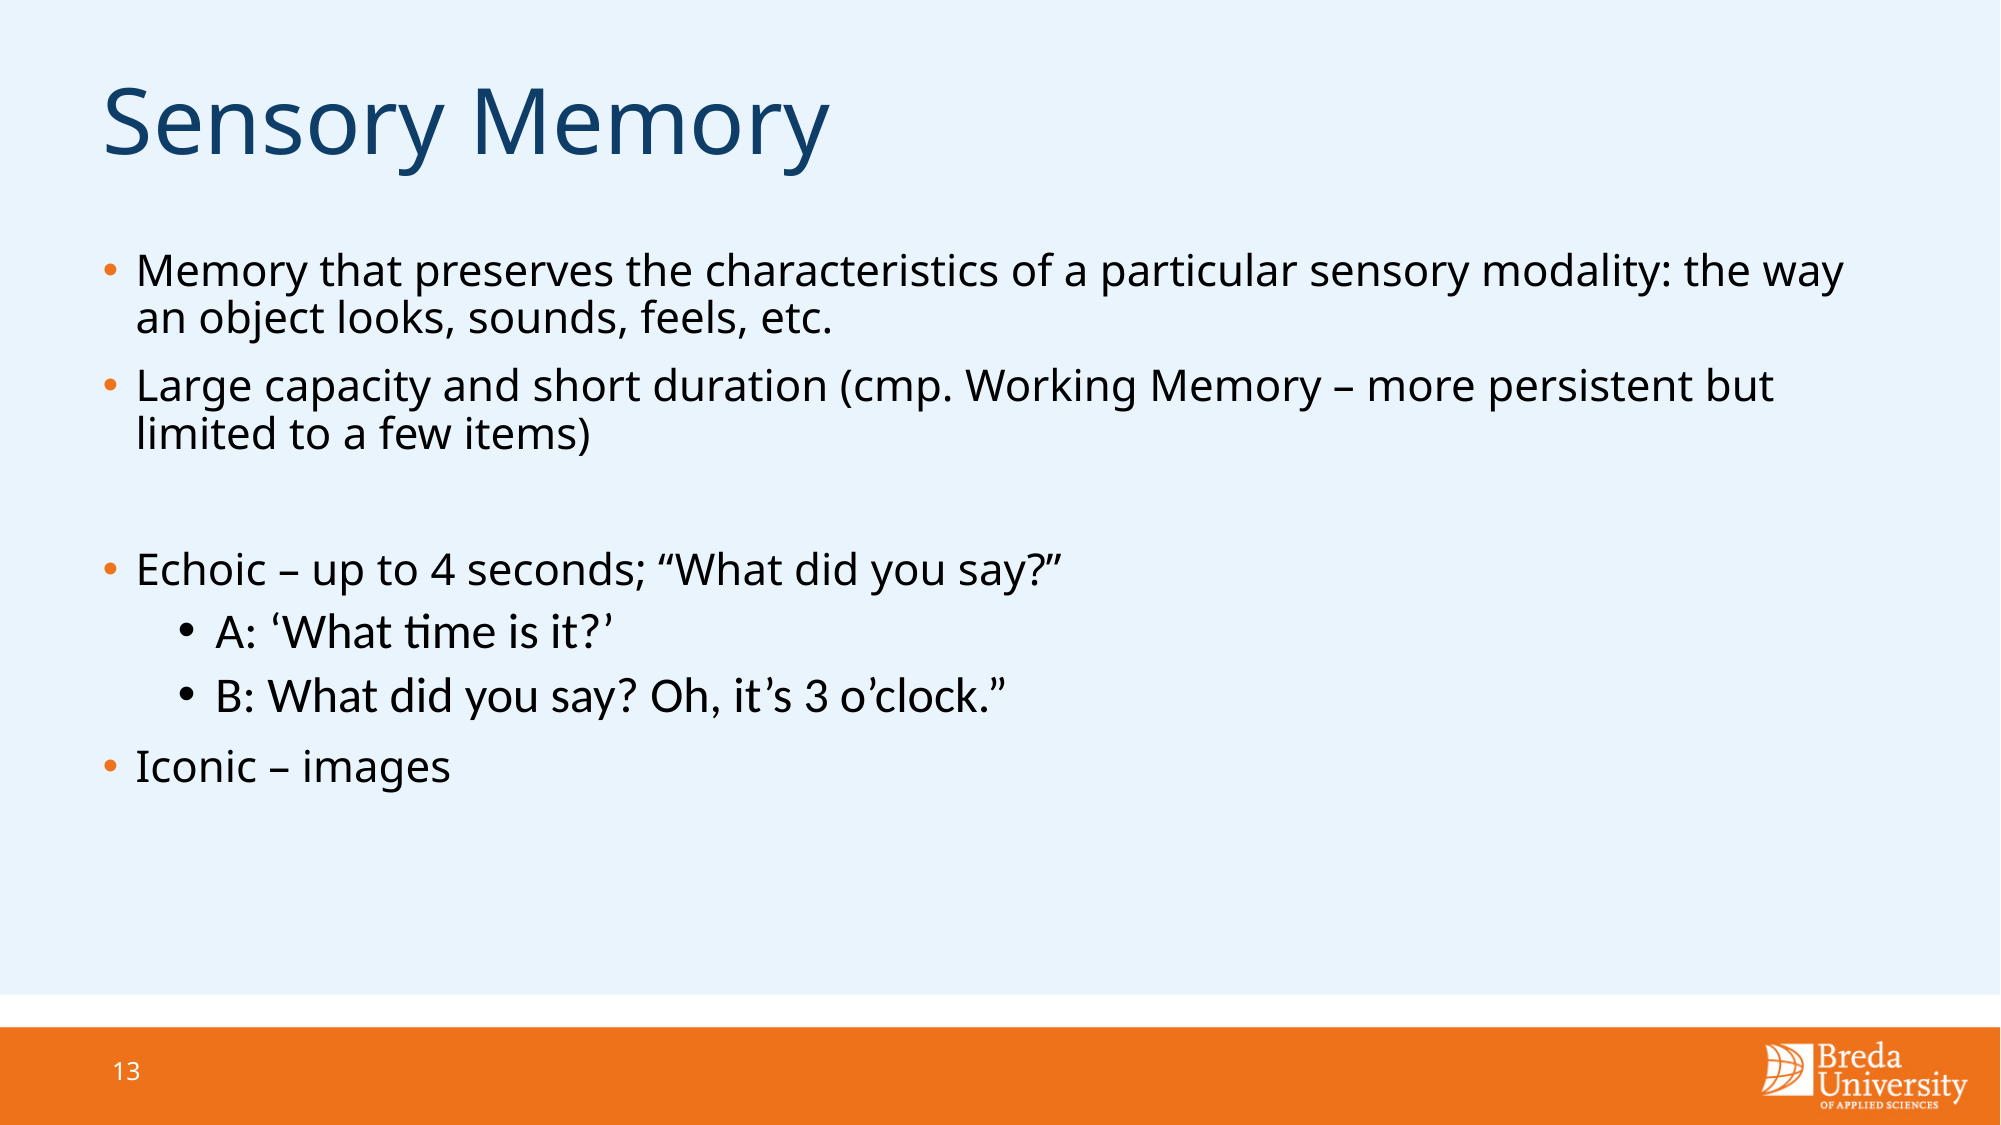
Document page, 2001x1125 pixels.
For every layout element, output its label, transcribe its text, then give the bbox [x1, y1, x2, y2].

title Sensory Memory [88, 67, 1917, 210]
picture [0, 0, 2001, 1125]
slide_number 13 [97, 1042, 198, 1103]
list Memory that preserves the characteristics of a particular sensory modality: the way an object looks, sounds, feels, etc. Large capacity and short duration (cmp. Working Memory – more persistent but limited to a few items) Echoic – up to 4 seconds; “What did you say?” A: ‘What time is it?’ B: What did you say? Oh, it’s 3 o’clock.” Iconic – images [88, 241, 1917, 923]
